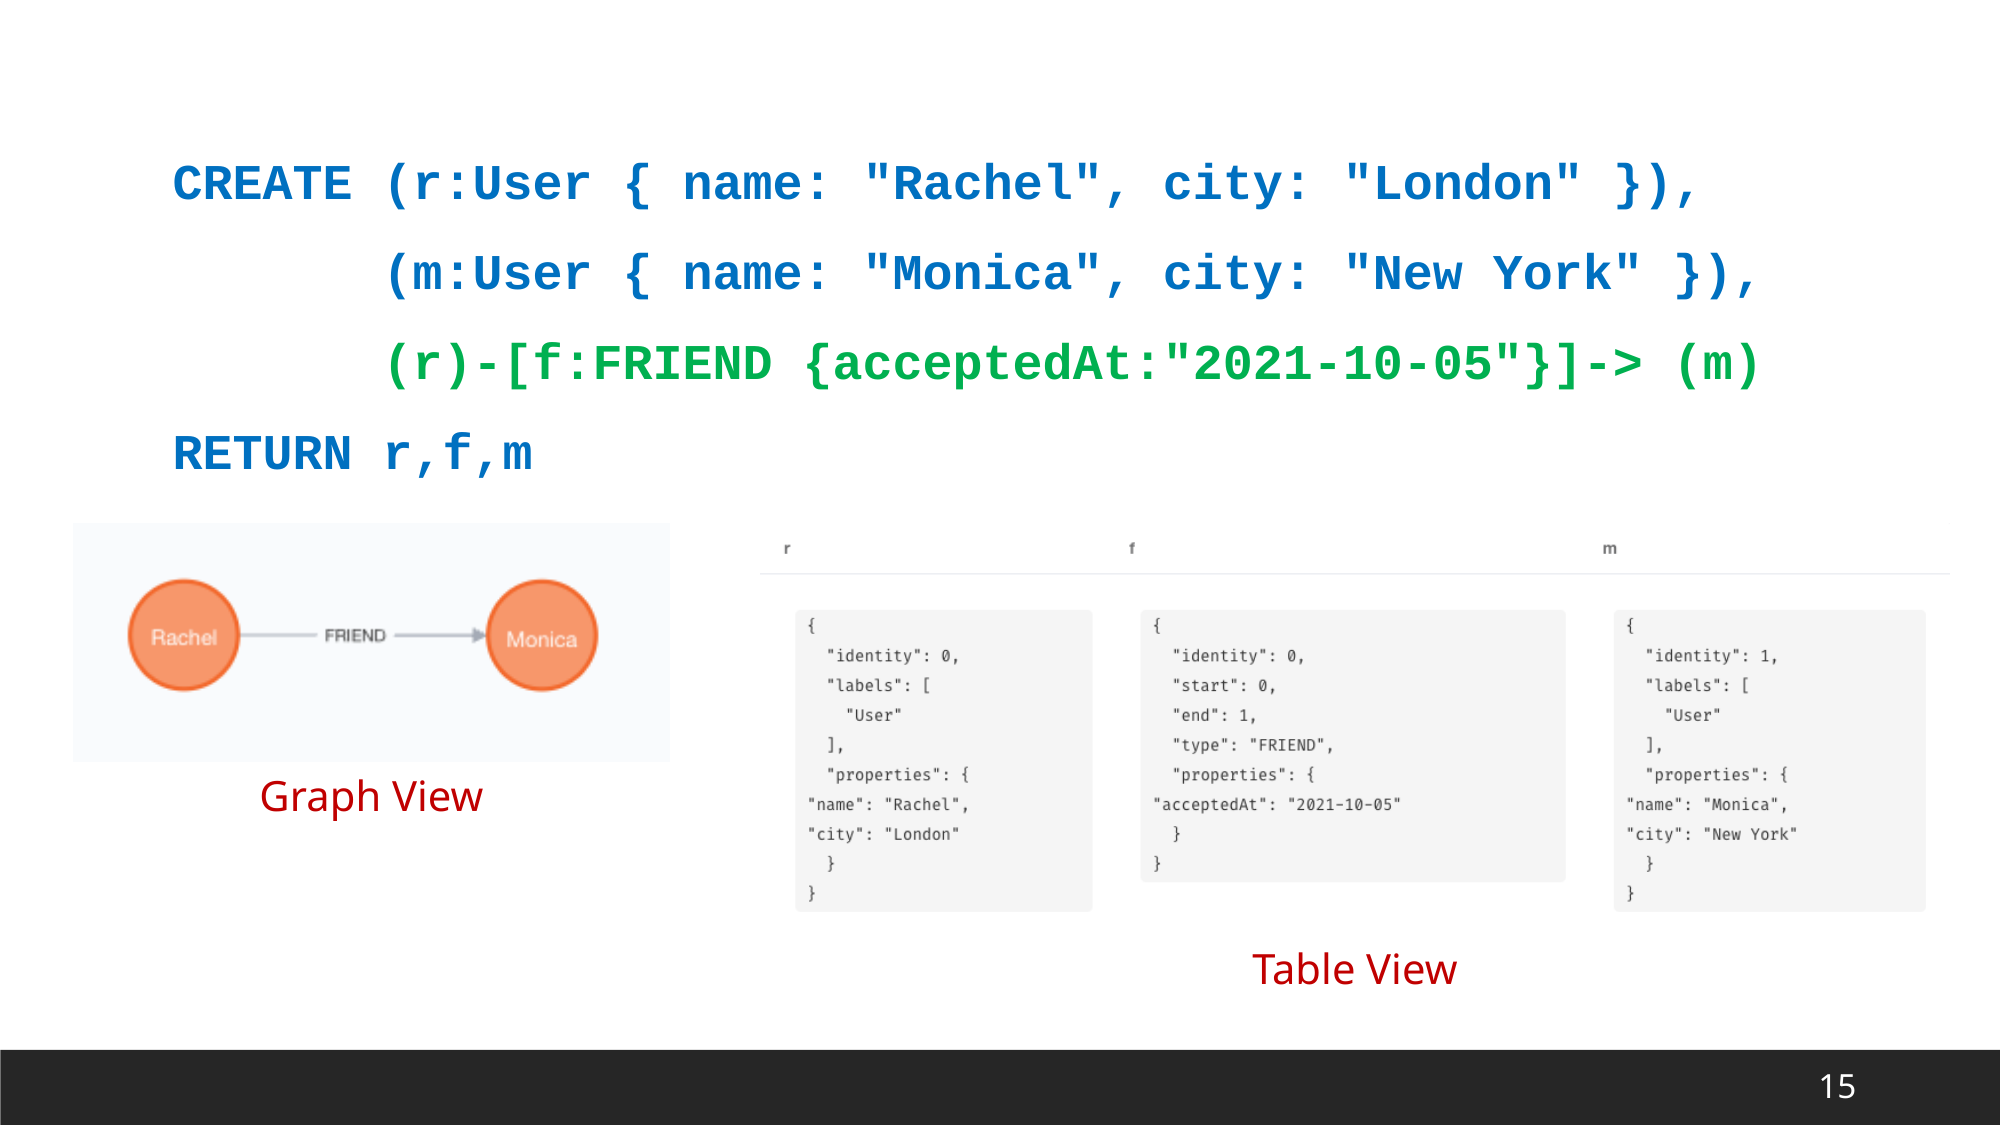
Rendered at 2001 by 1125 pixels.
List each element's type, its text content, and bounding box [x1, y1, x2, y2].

picture [759, 522, 1951, 937]
text_box Table View [1080, 946, 1630, 1001]
picture [72, 522, 670, 763]
text_box Graph View [96, 771, 646, 827]
text_box CREATE (r:User { name: "Rachel", city: "London" }), (m:User { name: "Monica", city: "New York" }), (r)-[f:FRIEND {acceptedAt:"2021-10-05"}]-> (m) RETURN r,f,m [157, 112, 1804, 488]
slide_number 15 [1803, 1057, 1932, 1118]
